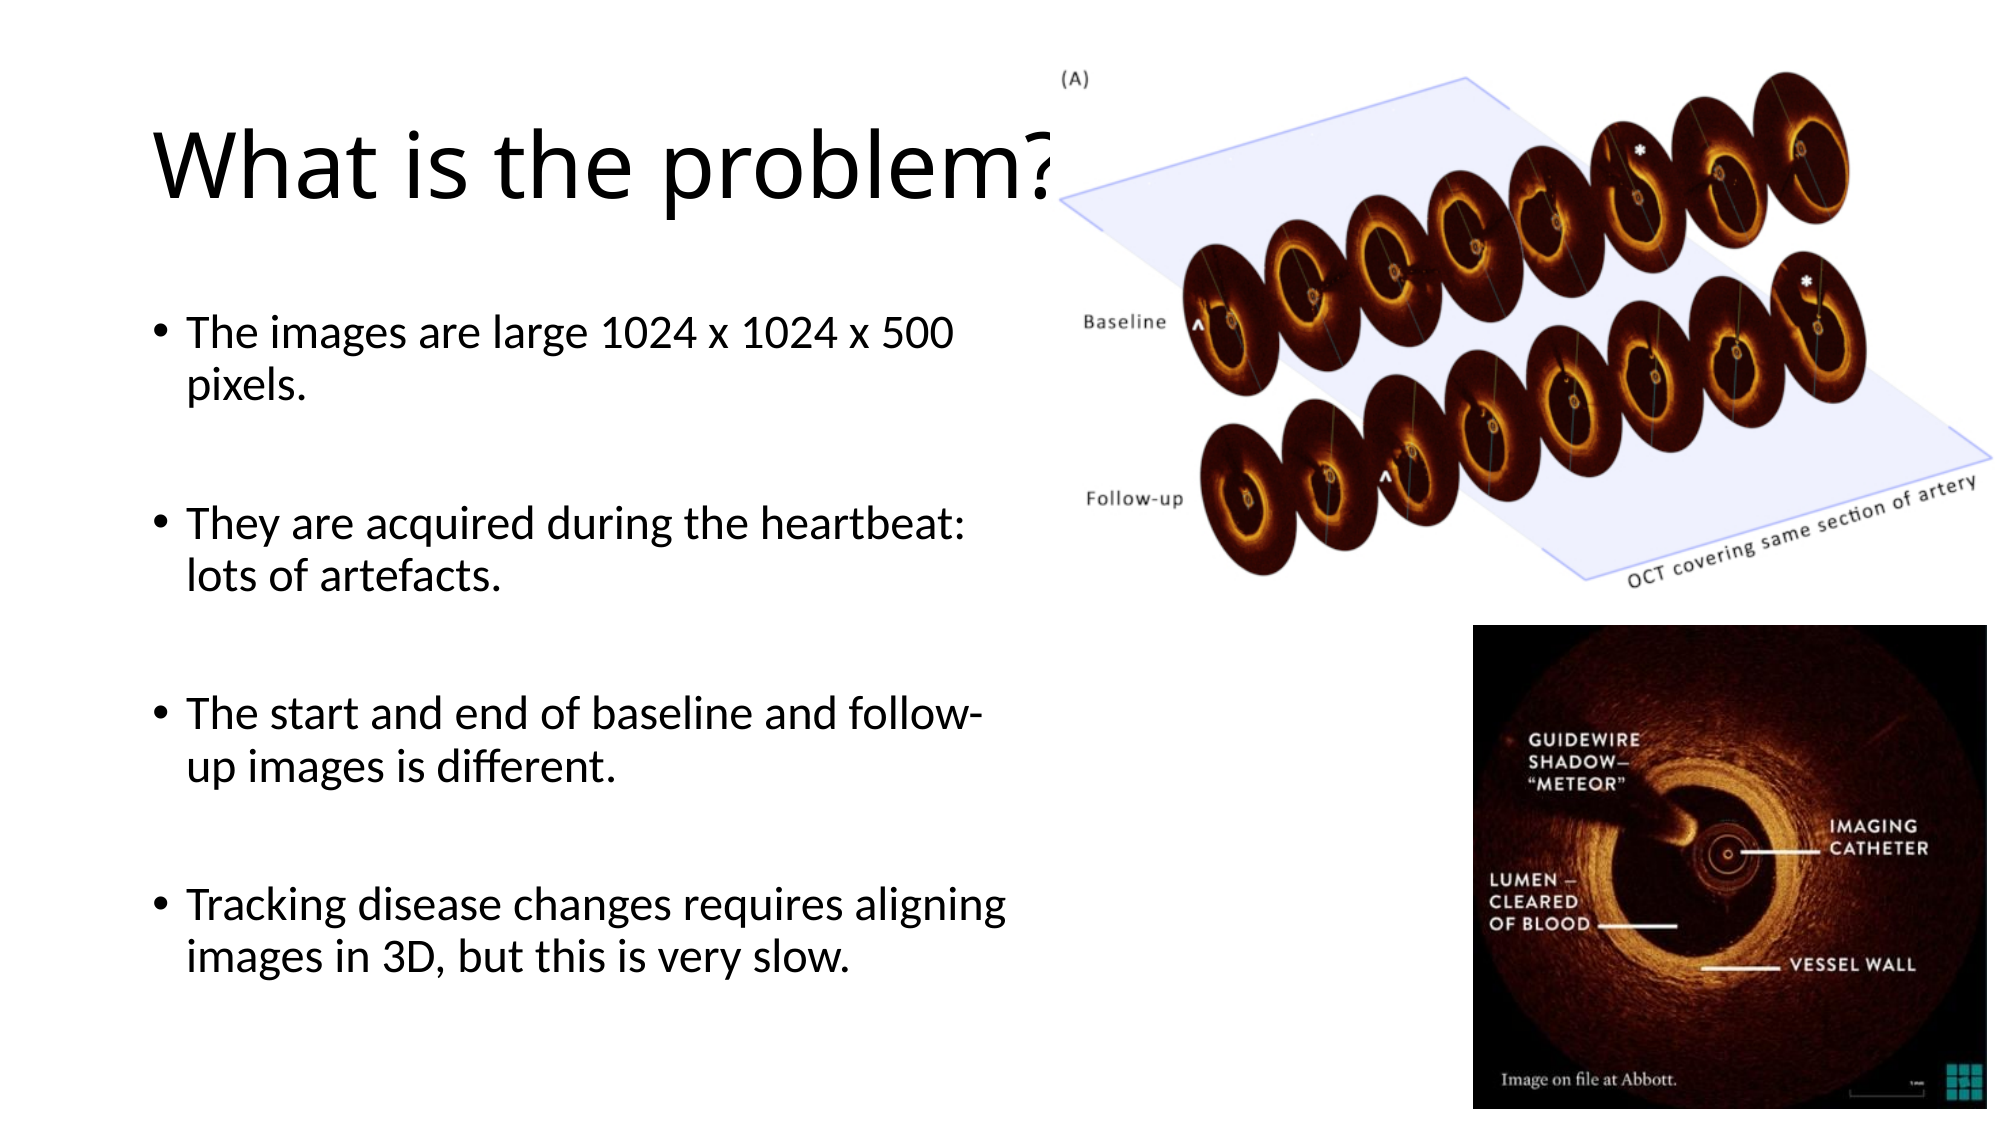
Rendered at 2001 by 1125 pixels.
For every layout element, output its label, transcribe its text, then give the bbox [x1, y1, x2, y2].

title What is the problem? [137, 59, 1049, 278]
picture [1473, 625, 1987, 1109]
picture [1049, 59, 2000, 611]
list The images are large 1024 x 1024 x 500 pixels. They are acquired during the heartbeat: lots of artefacts. The start and end of baseline and follow-up images is different. Tracking disease changes requires aligning images in 3D, but this is very slow. [137, 299, 1036, 1014]
